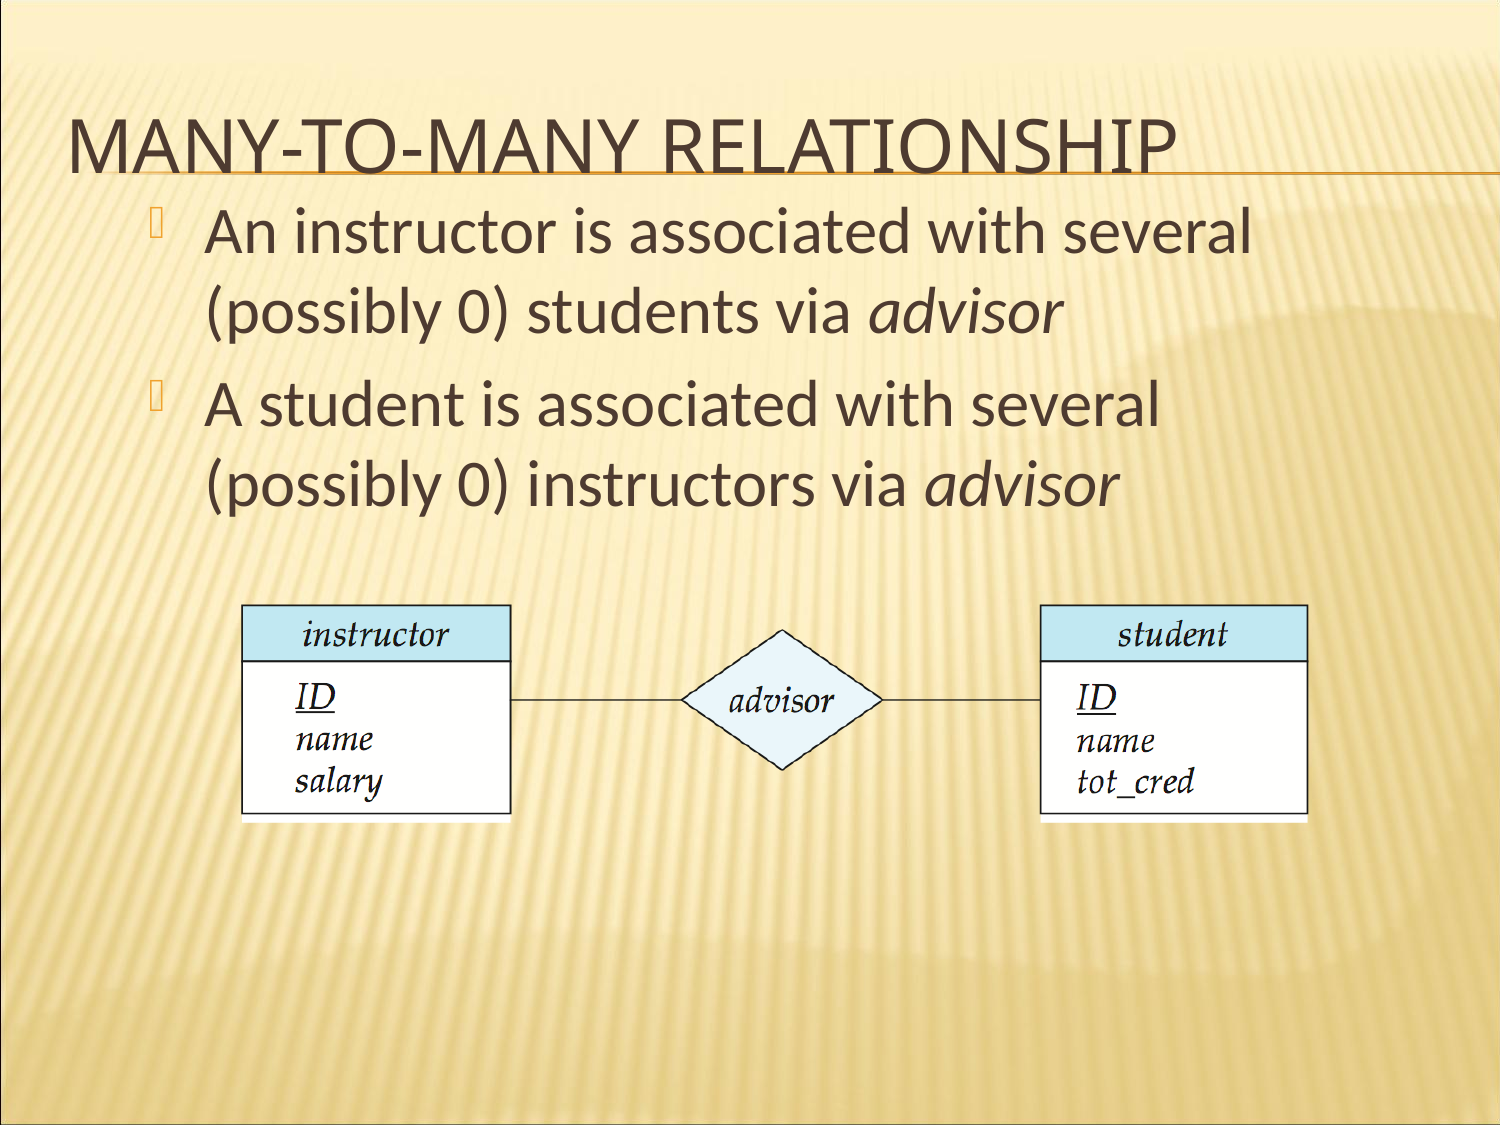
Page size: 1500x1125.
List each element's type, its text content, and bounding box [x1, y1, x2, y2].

picture [0, 0, 1500, 1125]
title Many-to-Many Relationship [50, 75, 1475, 213]
list An instructor is associated with several (possibly 0) students via advisor A student is associated with several (possibly 0) instructors via advisor [133, 179, 1287, 433]
